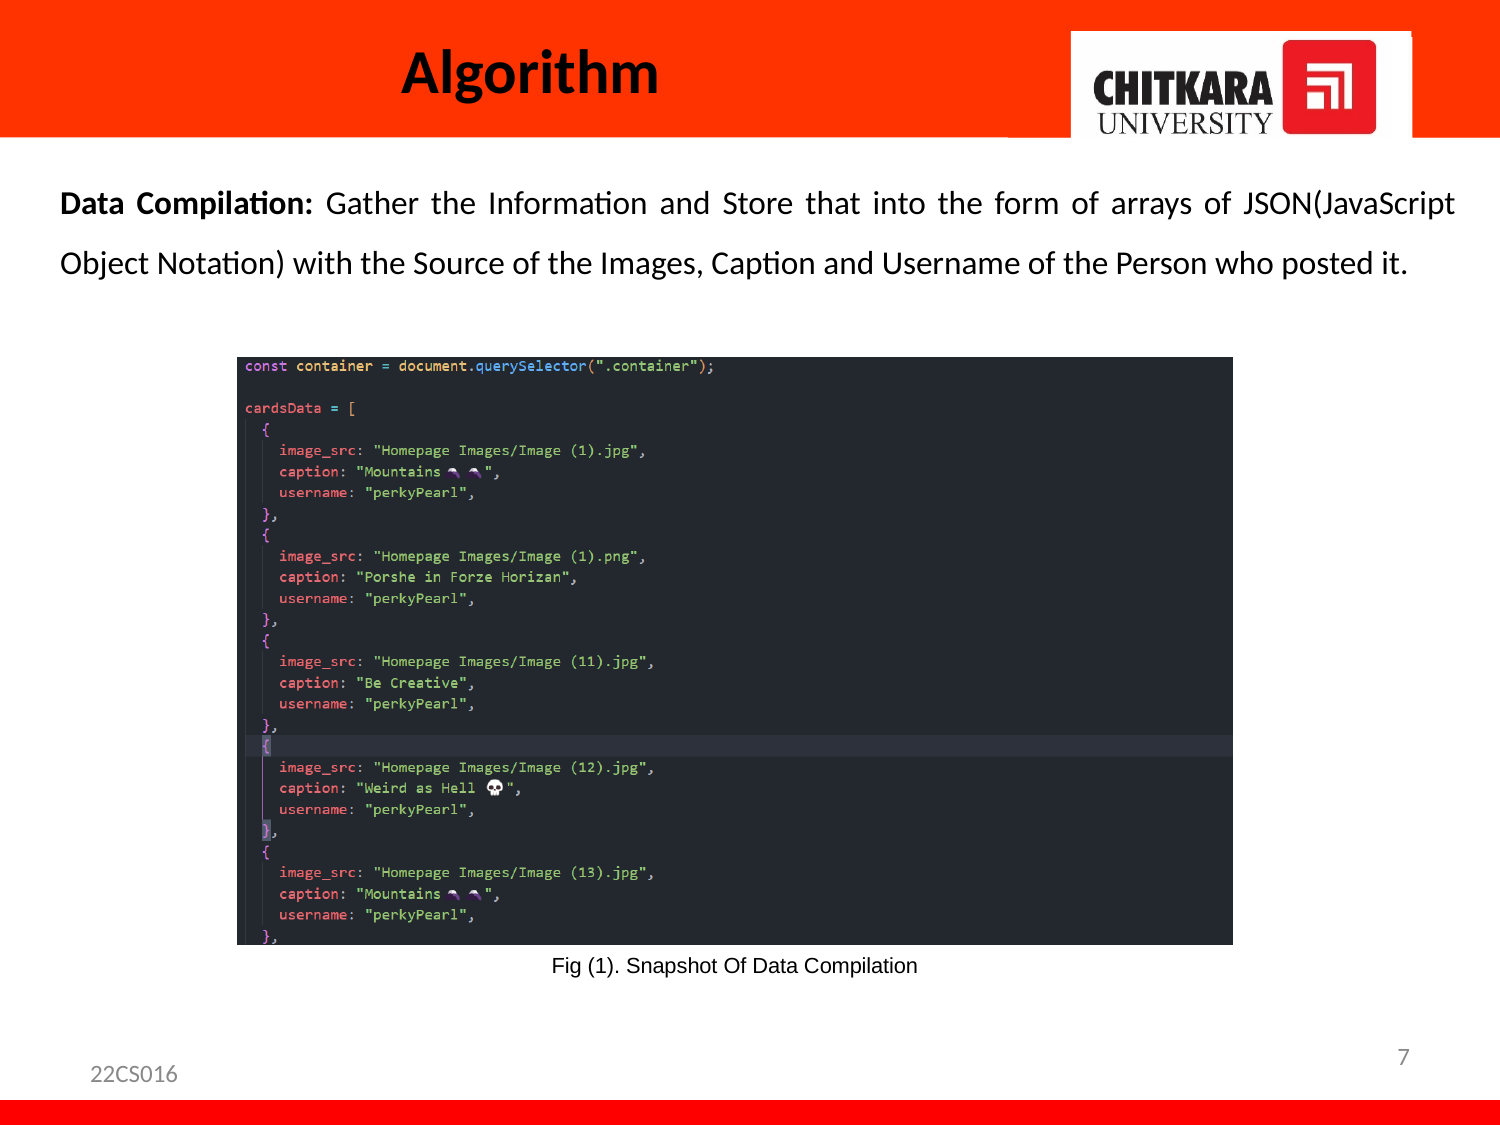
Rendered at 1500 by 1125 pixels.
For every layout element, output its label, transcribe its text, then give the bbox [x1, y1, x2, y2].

picture [1074, 37, 1391, 138]
slide_number 7 [1074, 1009, 1425, 1103]
list Data Compilation: Gather the Information and Store that into the form of arrays of JSON(JavaScript Object Notation) with the Source of the Images, Caption and Username of the Person who posted it. [26, 153, 1473, 1043]
text_box Fig (1). Snapshot Of Data Compilation [515, 952, 955, 986]
picture [237, 356, 1233, 945]
slide_number 22CS016 [75, 1042, 425, 1103]
title Algorithm [0, 0, 1063, 138]
